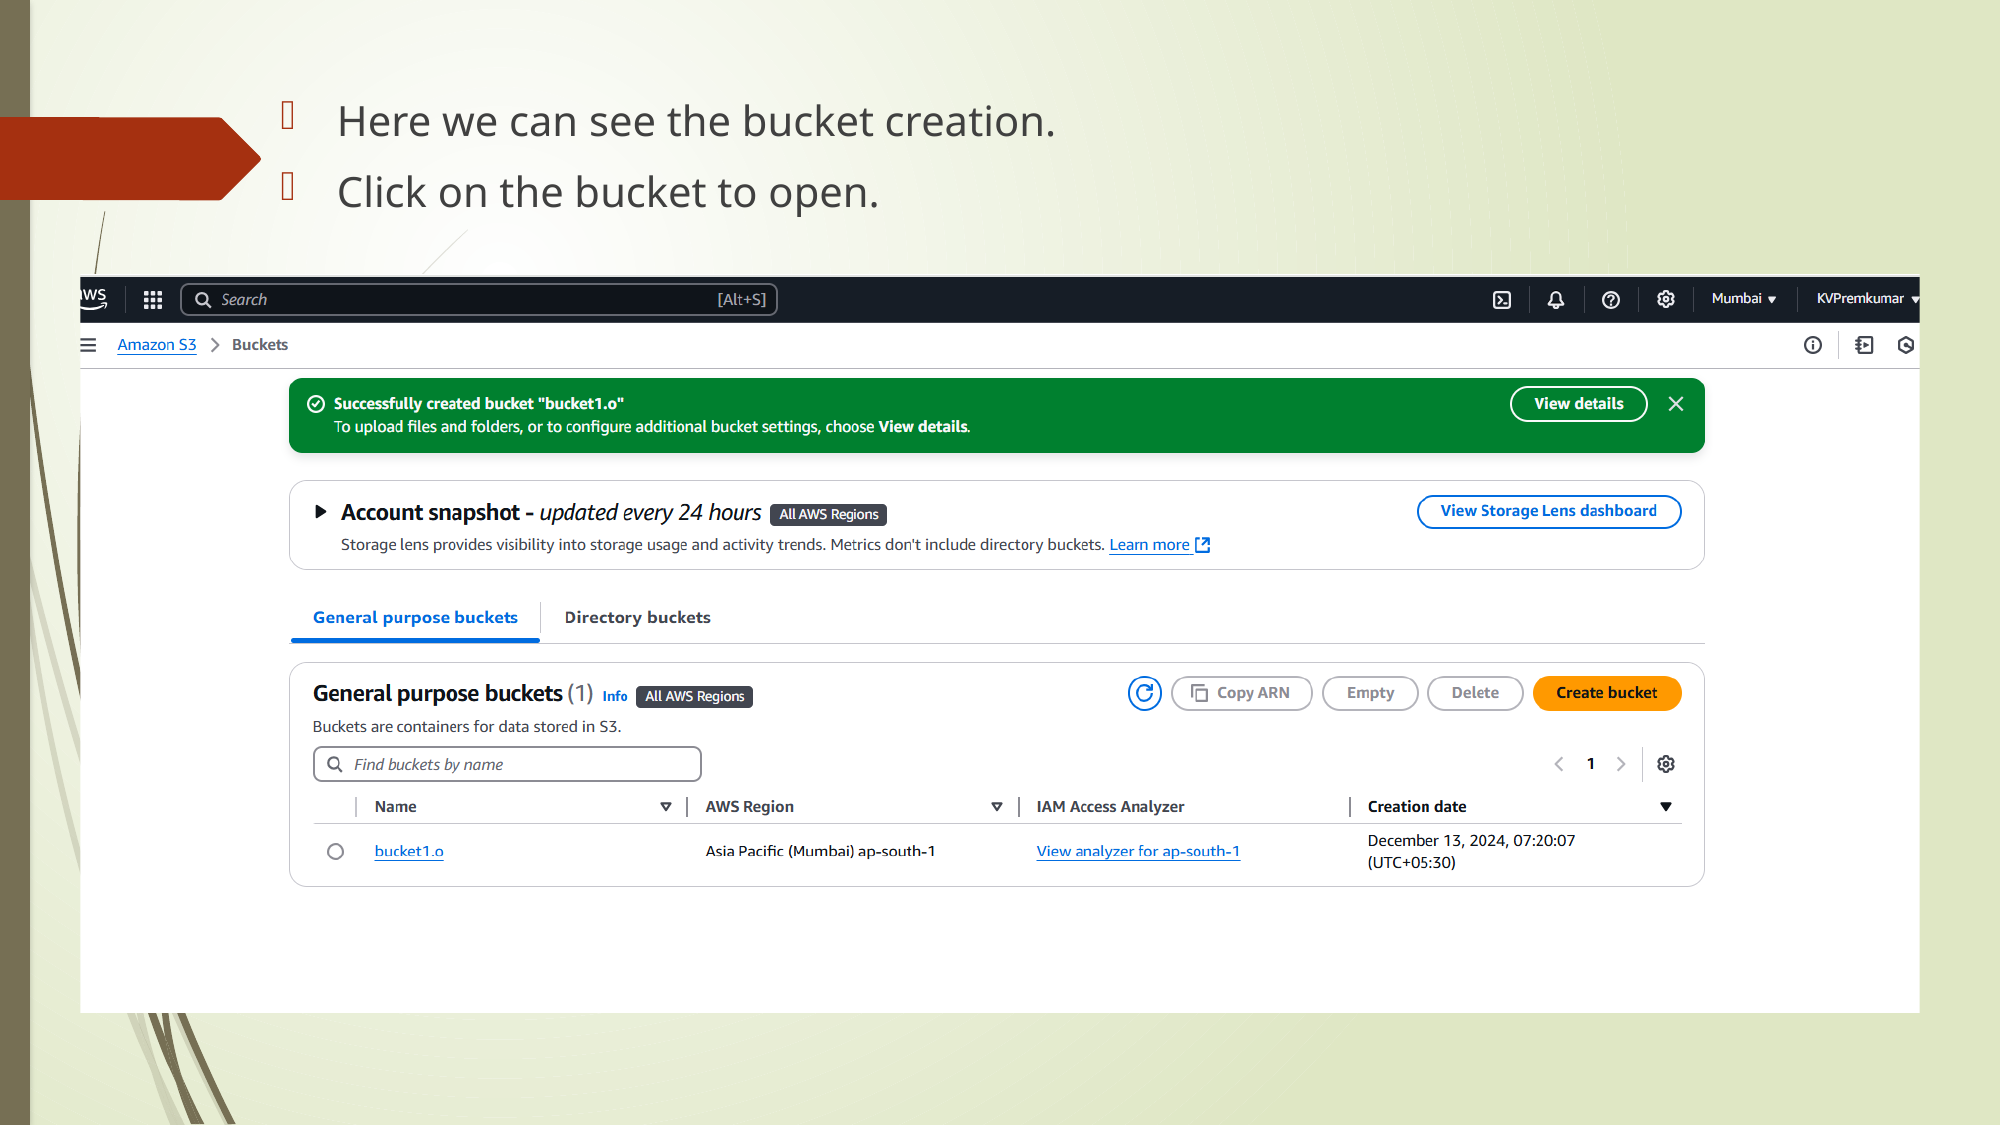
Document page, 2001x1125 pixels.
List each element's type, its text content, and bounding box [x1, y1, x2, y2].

picture [80, 274, 1920, 1013]
text_box Here we can see the bucket creation. Click on the bucket to open. [265, 87, 1854, 256]
